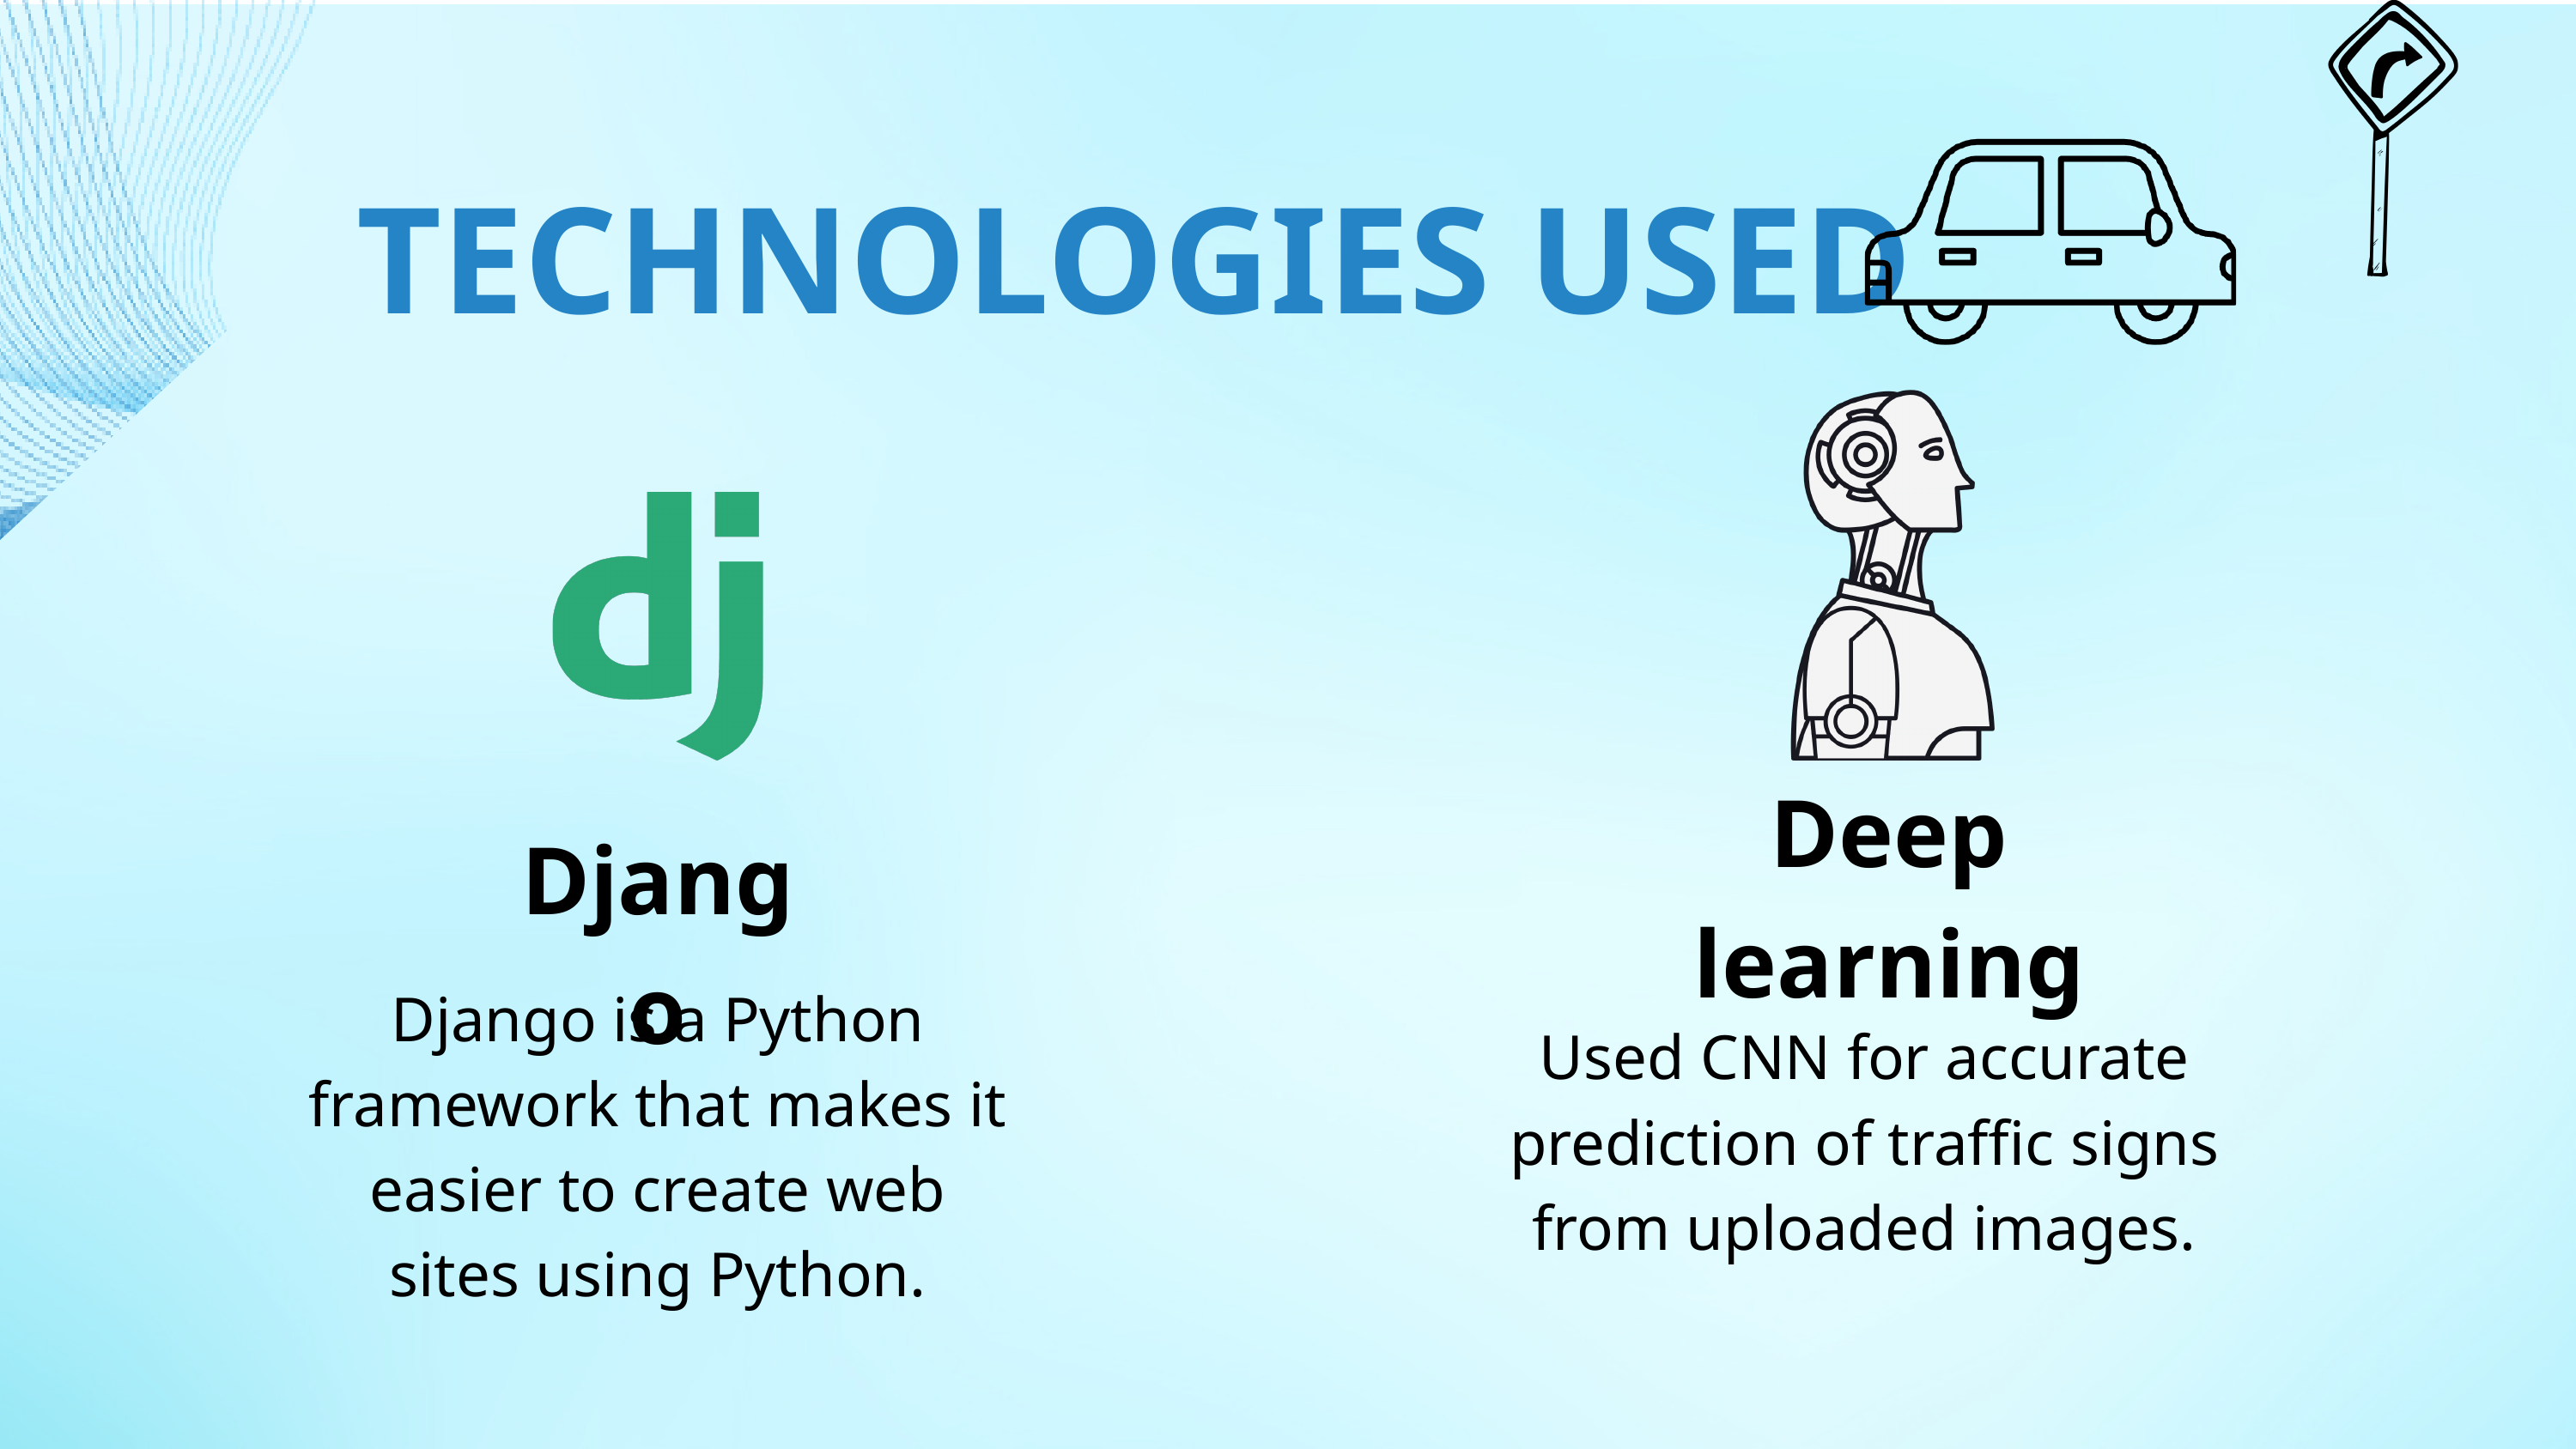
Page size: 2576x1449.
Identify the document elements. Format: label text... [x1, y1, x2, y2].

text_box [0, 4, 2576, 1449]
text_box [0, 0, 586, 541]
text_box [355, 465, 2221, 514]
text_box Deep learning [1572, 755, 2207, 1006]
text_box Django is a Python framework that makes it easier to create web sites using Python. [303, 968, 1012, 1309]
text_box [552, 524, 763, 761]
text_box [356, 154, 2221, 457]
text_box [2326, 0, 2458, 277]
text_box Django [497, 803, 818, 968]
text_box Used CNN for accurate prediction of traffic signs from uploaded images. [1473, 1006, 2257, 1263]
text_box [1864, 138, 2237, 345]
text_box [1783, 524, 1995, 755]
